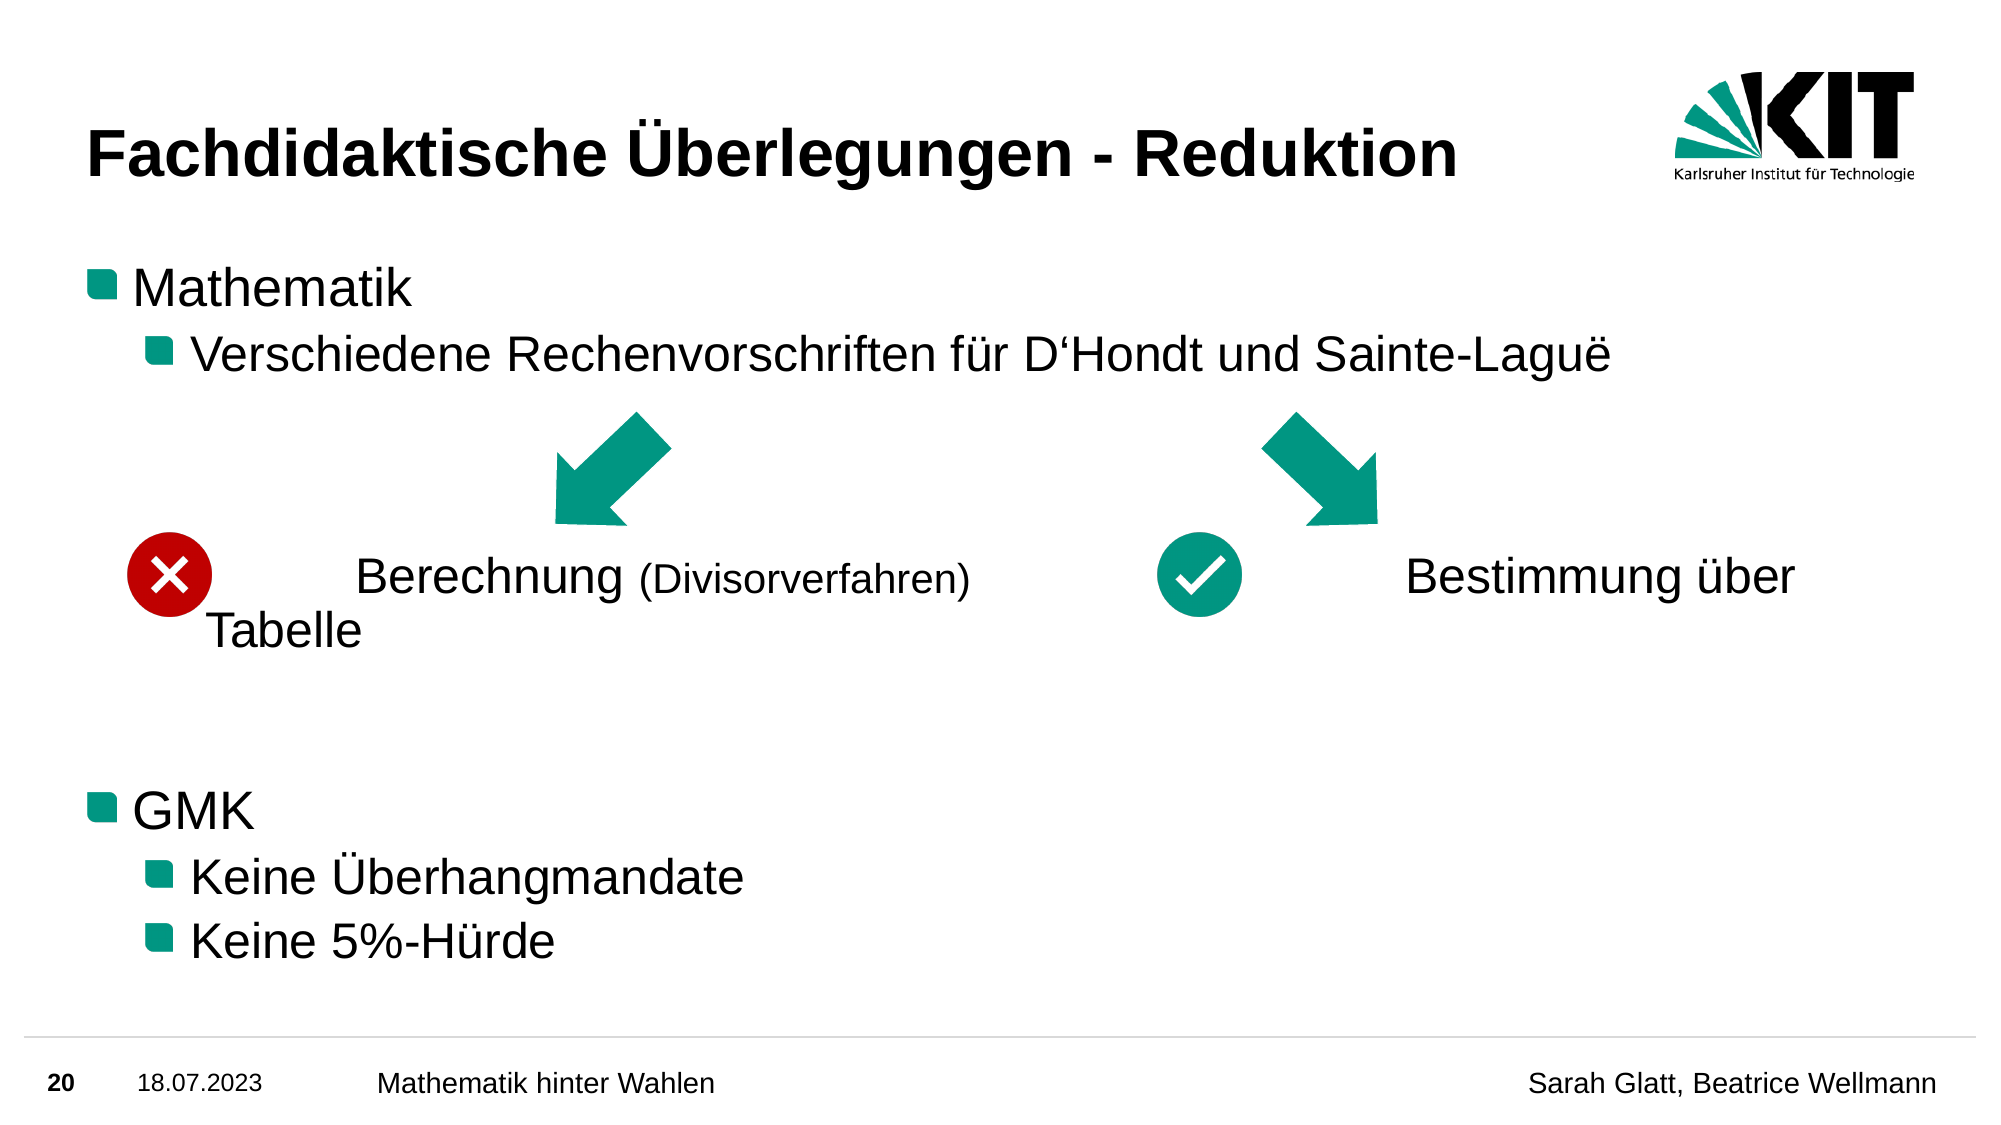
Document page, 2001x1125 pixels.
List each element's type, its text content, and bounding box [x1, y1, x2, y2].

picture [1146, 521, 1253, 628]
text_box [1259, 409, 1379, 527]
text_box Sarah Glatt, Beatrice Wellmann [1408, 1054, 1954, 1109]
text_box Mathematik hinter Wahlen [361, 1054, 907, 1109]
text_box [554, 409, 674, 527]
picture [1675, 72, 1914, 182]
slide_number 20 [47, 1038, 119, 1125]
picture [145, 860, 173, 891]
picture [87, 792, 117, 826]
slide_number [137, 1038, 362, 1125]
list Mathematik Verschiedene Rechenvorschriften für D‘Hondt und Sainte-Laguë Berechnung (Divisorverfahren) Bestimmung über Tabelle GMK Keine Überhangmandate Keine 5%-Hürde [87, 259, 1913, 996]
picture [145, 336, 173, 368]
picture [145, 923, 173, 955]
picture [116, 521, 223, 628]
picture [87, 269, 117, 303]
title Fachdidaktische Überlegungen - Reduktion [86, 64, 1589, 191]
